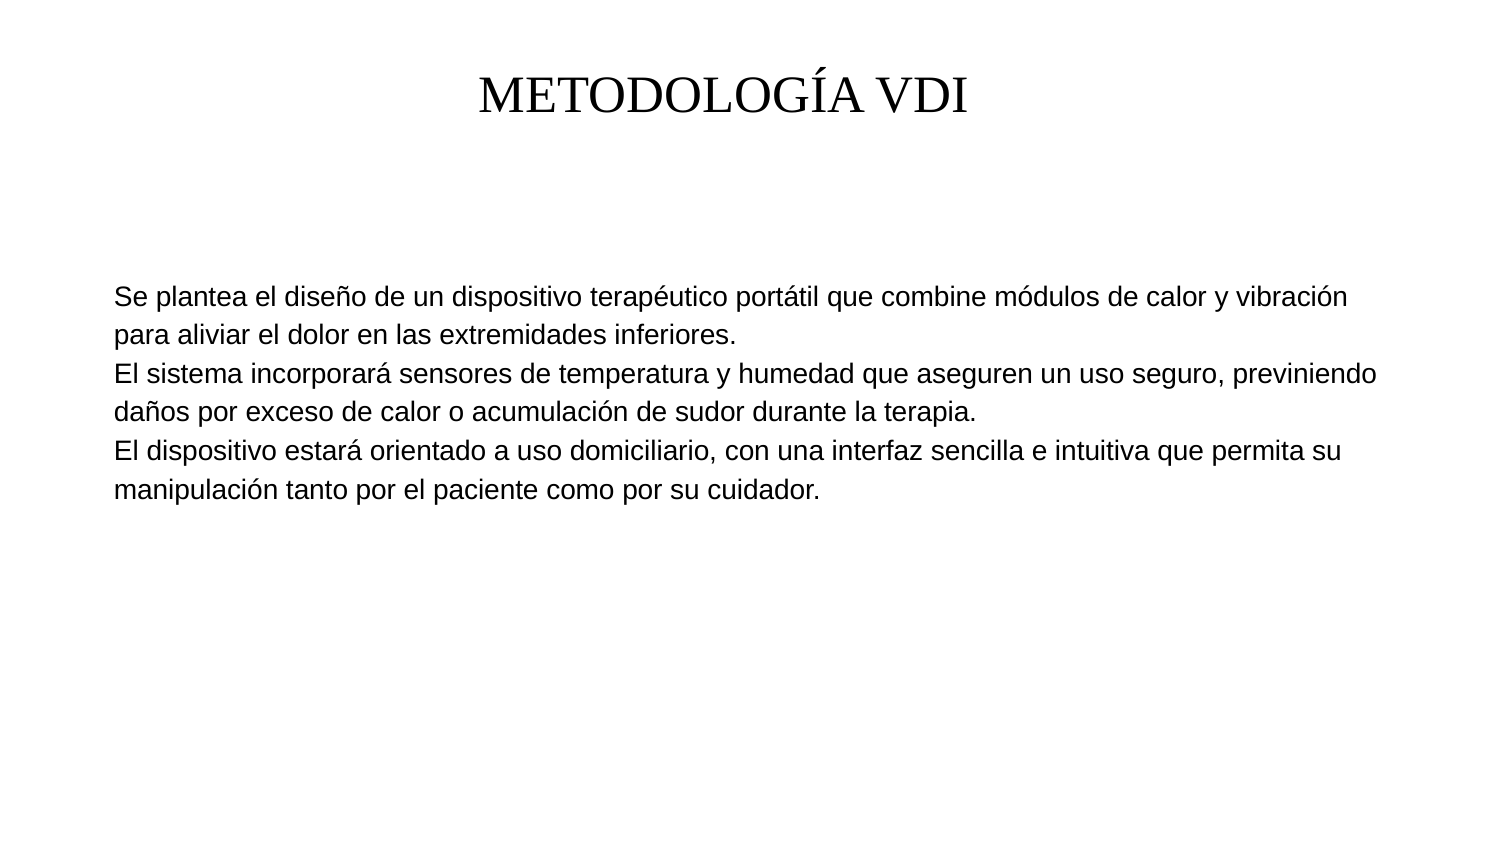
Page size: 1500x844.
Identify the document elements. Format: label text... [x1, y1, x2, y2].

list Se plantea el diseño de un dispositivo terapéutico portátil que combine módulos de calor y vibración para aliviar el dolor en las extremidades inferiores. El sistema incorporará sensores de temperatura y humedad que aseguren un uso seguro, previniendo daños por exceso de calor o acumulación de sudor durante la terapia. El dispositivo estará orientado a uso domiciliario, con una interfaz sencilla e intuitiva que permita su manipulación tanto por el paciente como por su cuidador. [98, 181, 1402, 742]
title METODOLOGÍA VDI [463, 44, 1012, 139]
